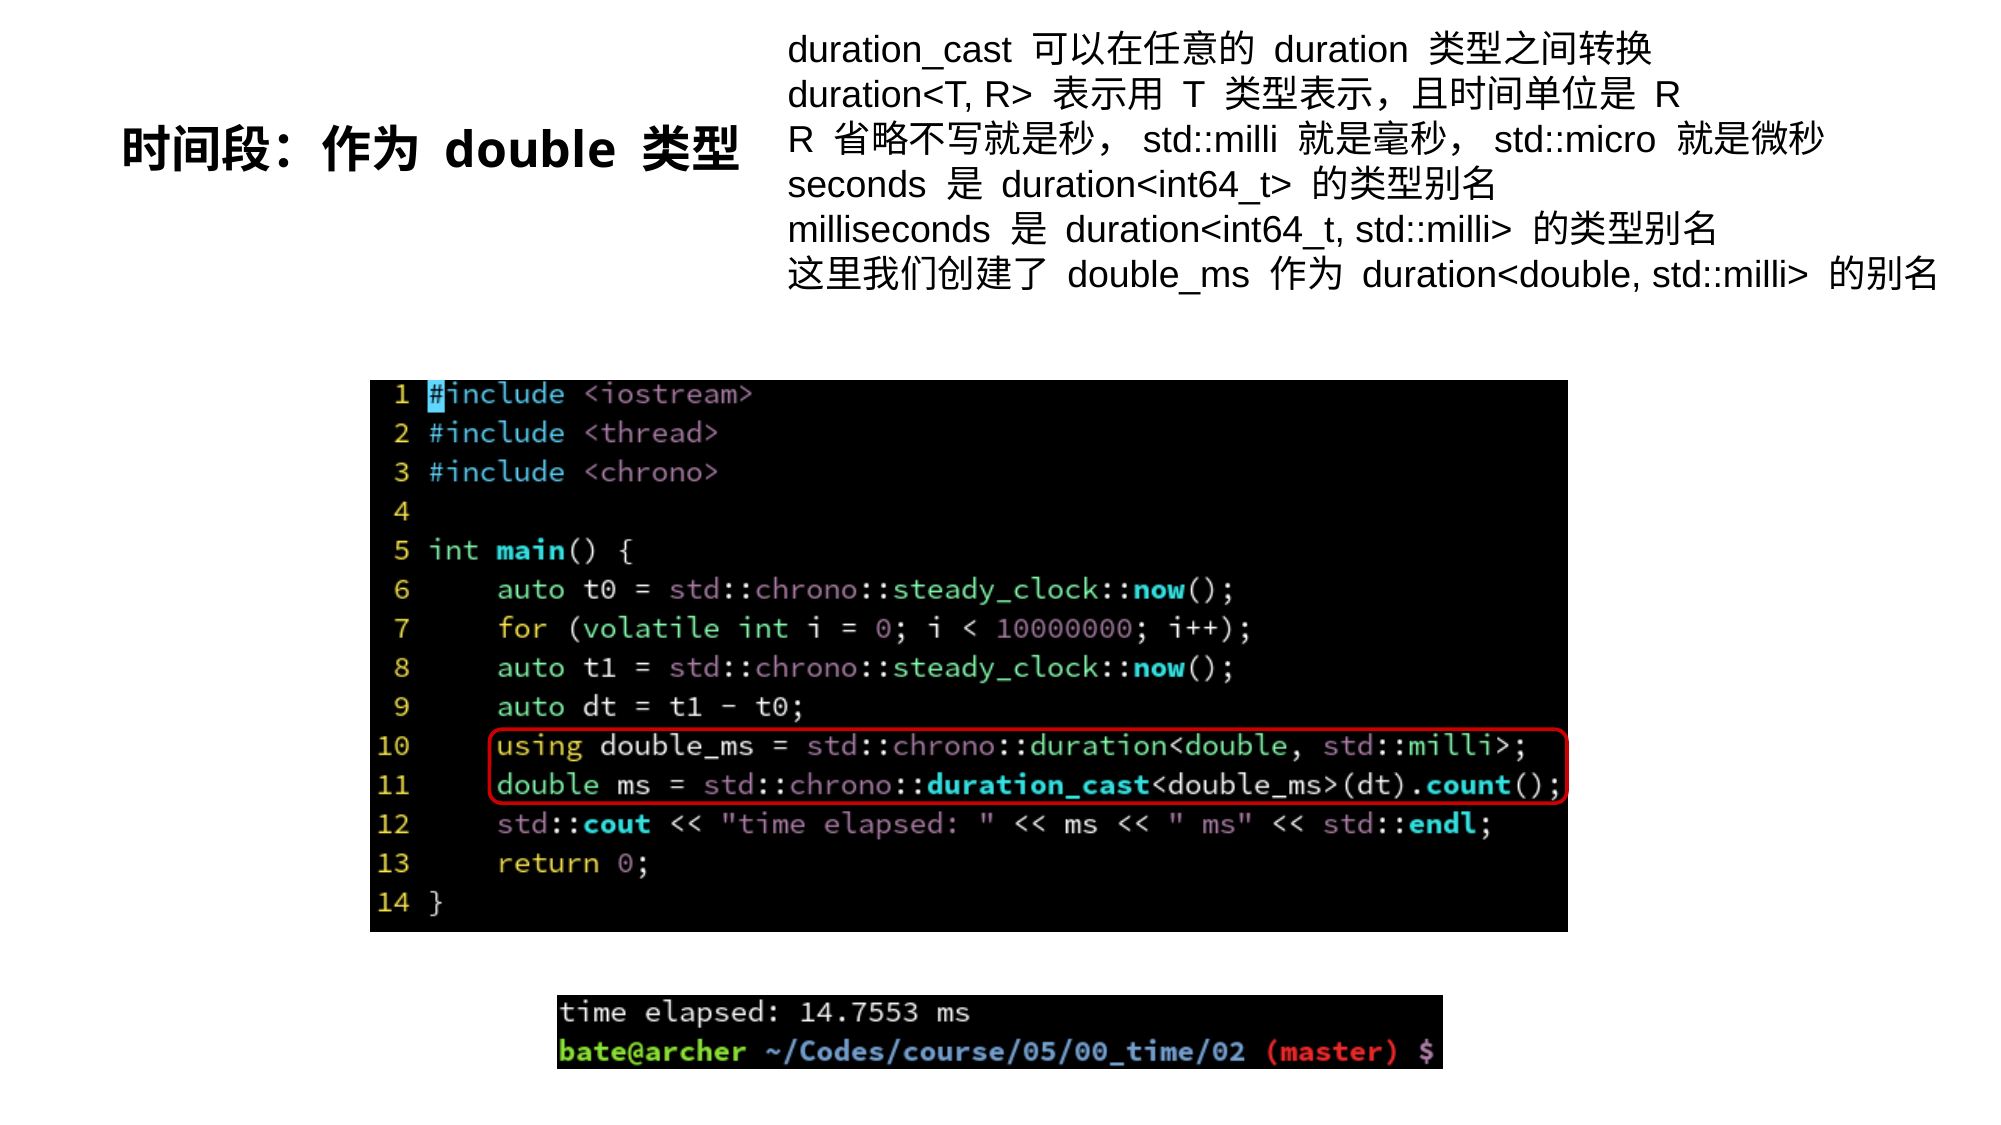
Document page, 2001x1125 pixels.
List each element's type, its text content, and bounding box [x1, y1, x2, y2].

picture [556, 994, 1443, 1069]
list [370, 380, 1568, 932]
title 时间段：作为 double 类型 [106, 42, 772, 260]
text_box duration_cast 可以在任意的 duration 类型之间转换 duration<T, R> 表示用 T 类型表示，且时间单位是 R R 省略不写就是秒，std::milli 就是毫秒，std::micro 就是微秒 seconds 是 duration<int64_t> 的类型别名 milliseconds 是 duration<int64_t, std::milli> 的类型别名 这里我们创建了 double_ms 作为 duration<double, std::milli> 的别名 [772, 17, 1975, 303]
